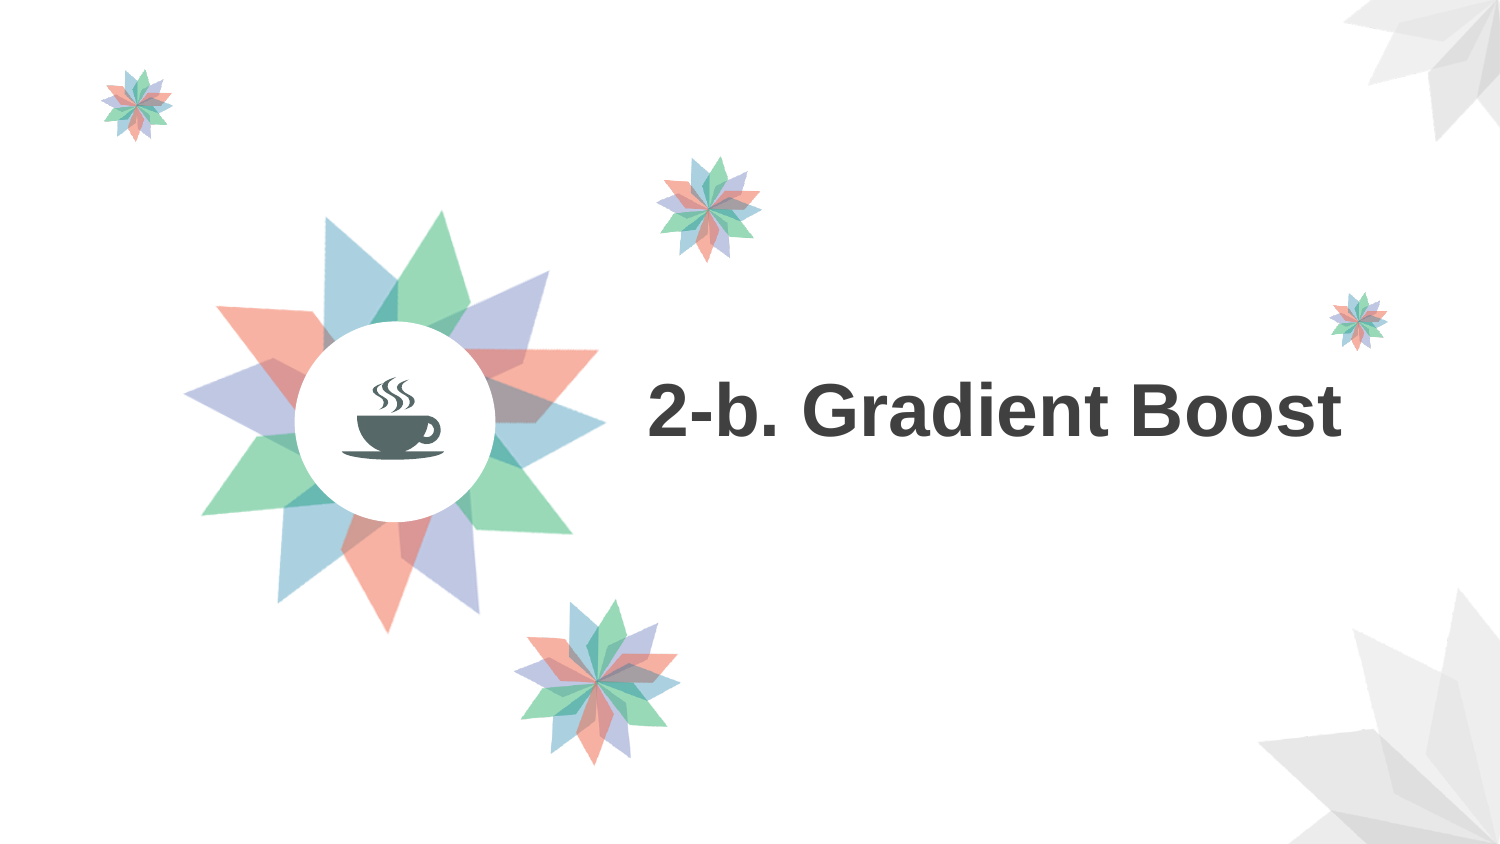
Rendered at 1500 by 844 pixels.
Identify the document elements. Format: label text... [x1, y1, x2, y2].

picture [100, 68, 173, 142]
list 2-b. Gradient Boost [632, 367, 1442, 446]
text_box [339, 375, 447, 462]
picture [655, 155, 762, 263]
picture [1257, 587, 1500, 844]
picture [1328, 291, 1388, 351]
picture [1344, 0, 1500, 141]
picture [183, 209, 681, 766]
